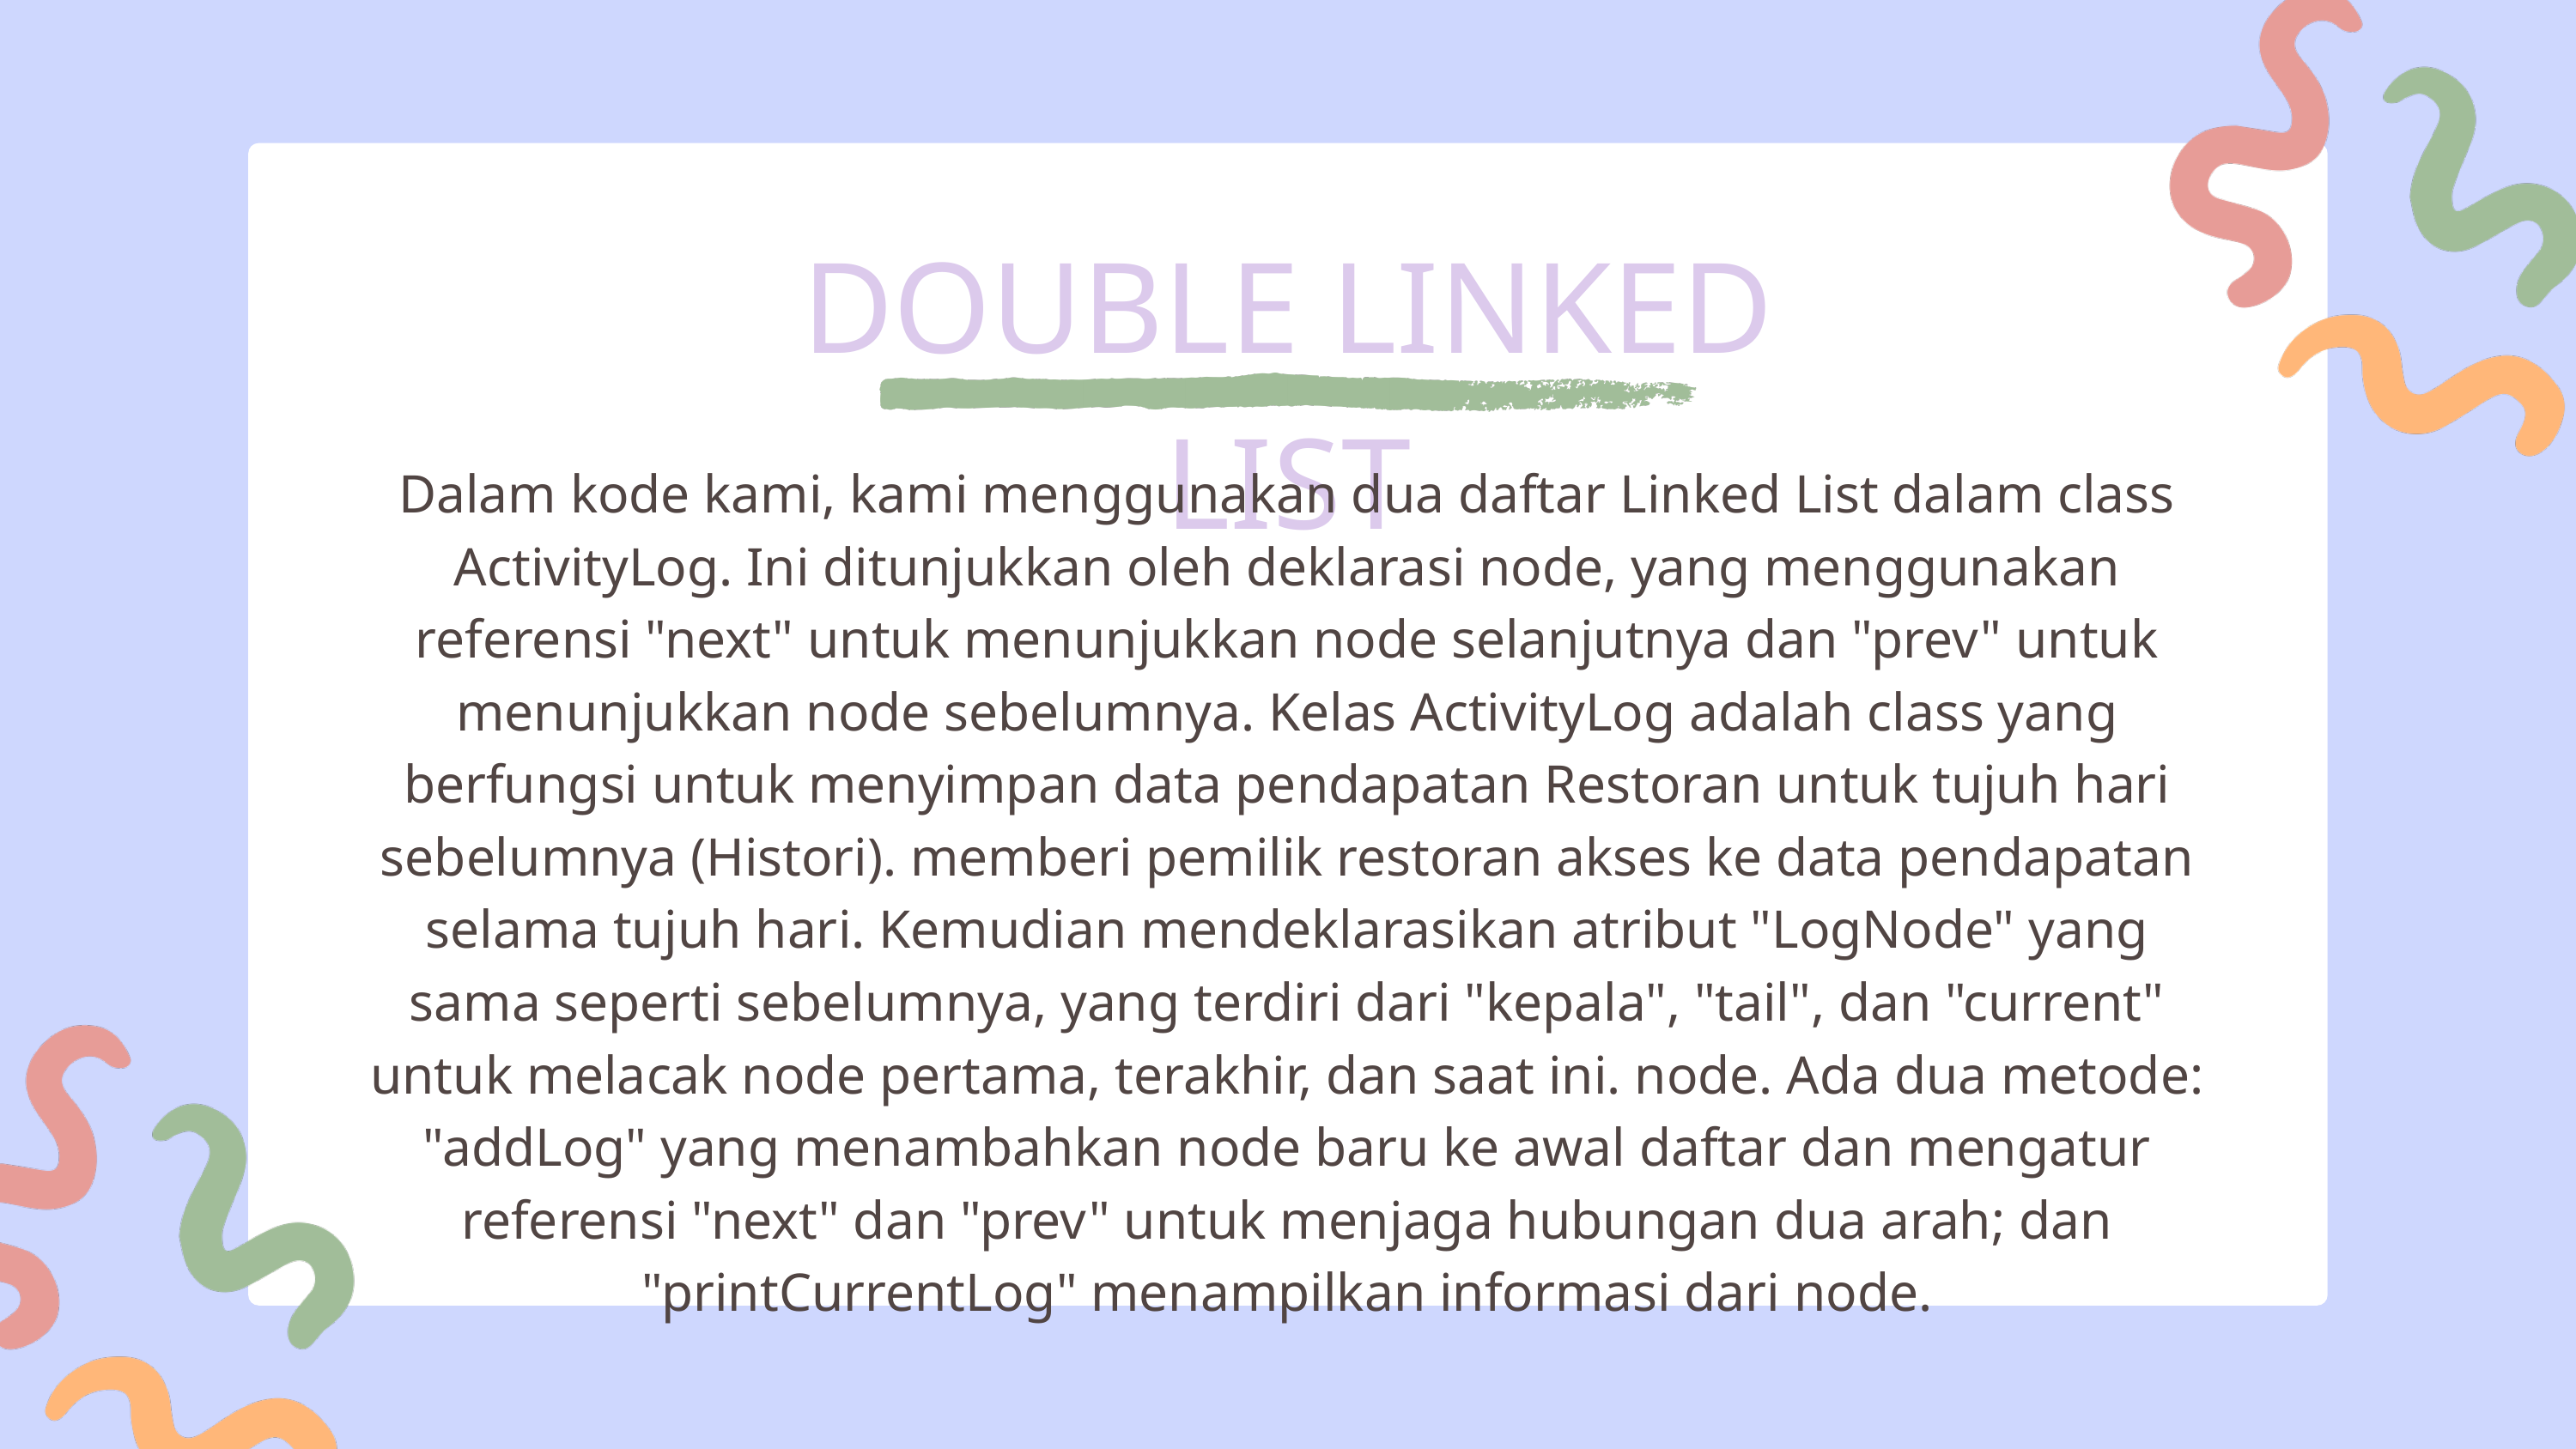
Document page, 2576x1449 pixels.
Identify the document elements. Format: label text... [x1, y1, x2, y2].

text_box Dalam kode kami, kami menggunakan dua daftar Linked List dalam class ActivityLog. Ini ditunjukkan oleh deklarasi node, yang menggunakan referensi "next" untuk menunjukkan node selanjutnya dan "prev" untuk menunjukkan node sebelumnya. Kelas ActivityLog adalah class yang berfungsi untuk menyimpan data pendapatan Restoran untuk tujuh hari sebelumnya (Histori). memberi pemilik restoran akses ke data pendapatan selama tujuh hari. Kemudian mendeklarasikan atribut "LogNode" yang sama seperti sebelumnya, yang terdiri dari "kepala", "tail", dan "current" untuk melacak node pertama, terakhir, dan saat ini. node. Ada dua metode: "addLog" yang menambahkan node baru ke awal daftar dan mengatur referensi "next" dan "prev" untuk menjaga hubungan dua arah; dan "printCurrentLog" menampilkan informasi dari node. [361, 1313, 2215, 1322]
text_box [247, 142, 2328, 1306]
text_box [0, 1022, 358, 1449]
text_box [2166, 0, 2576, 458]
